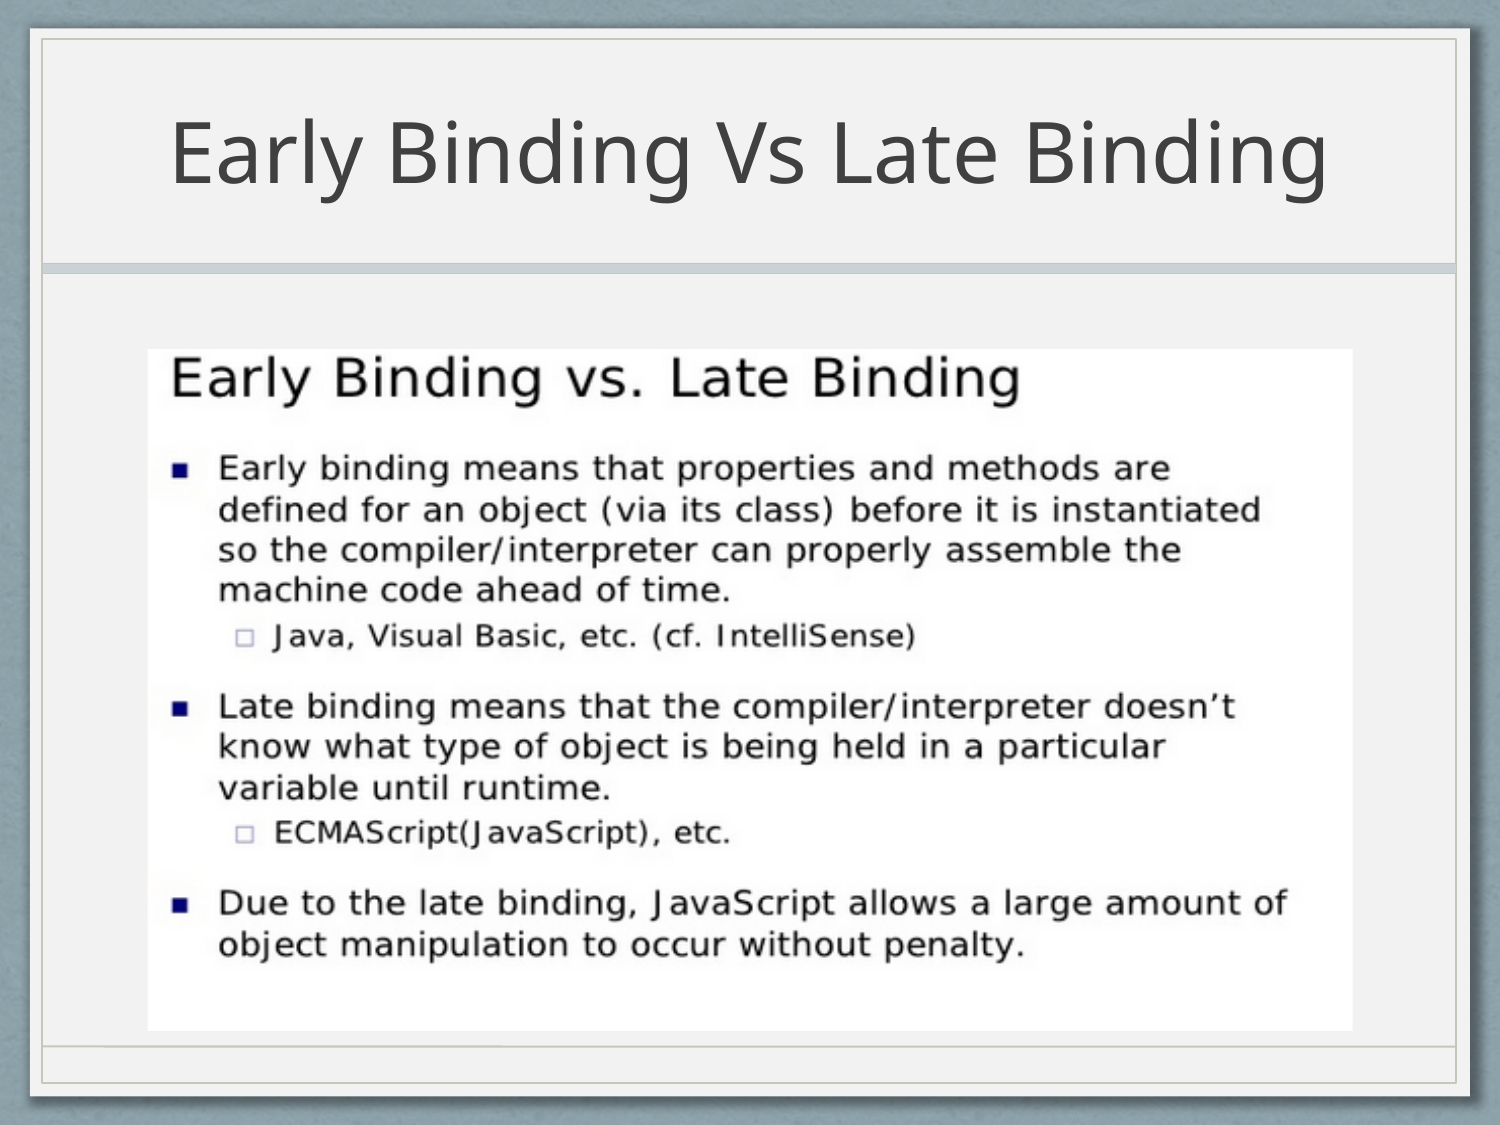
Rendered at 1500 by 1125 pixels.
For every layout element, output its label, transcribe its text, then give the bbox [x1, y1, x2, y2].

title Early Binding Vs Late Binding [147, 40, 1353, 260]
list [147, 294, 1354, 1031]
